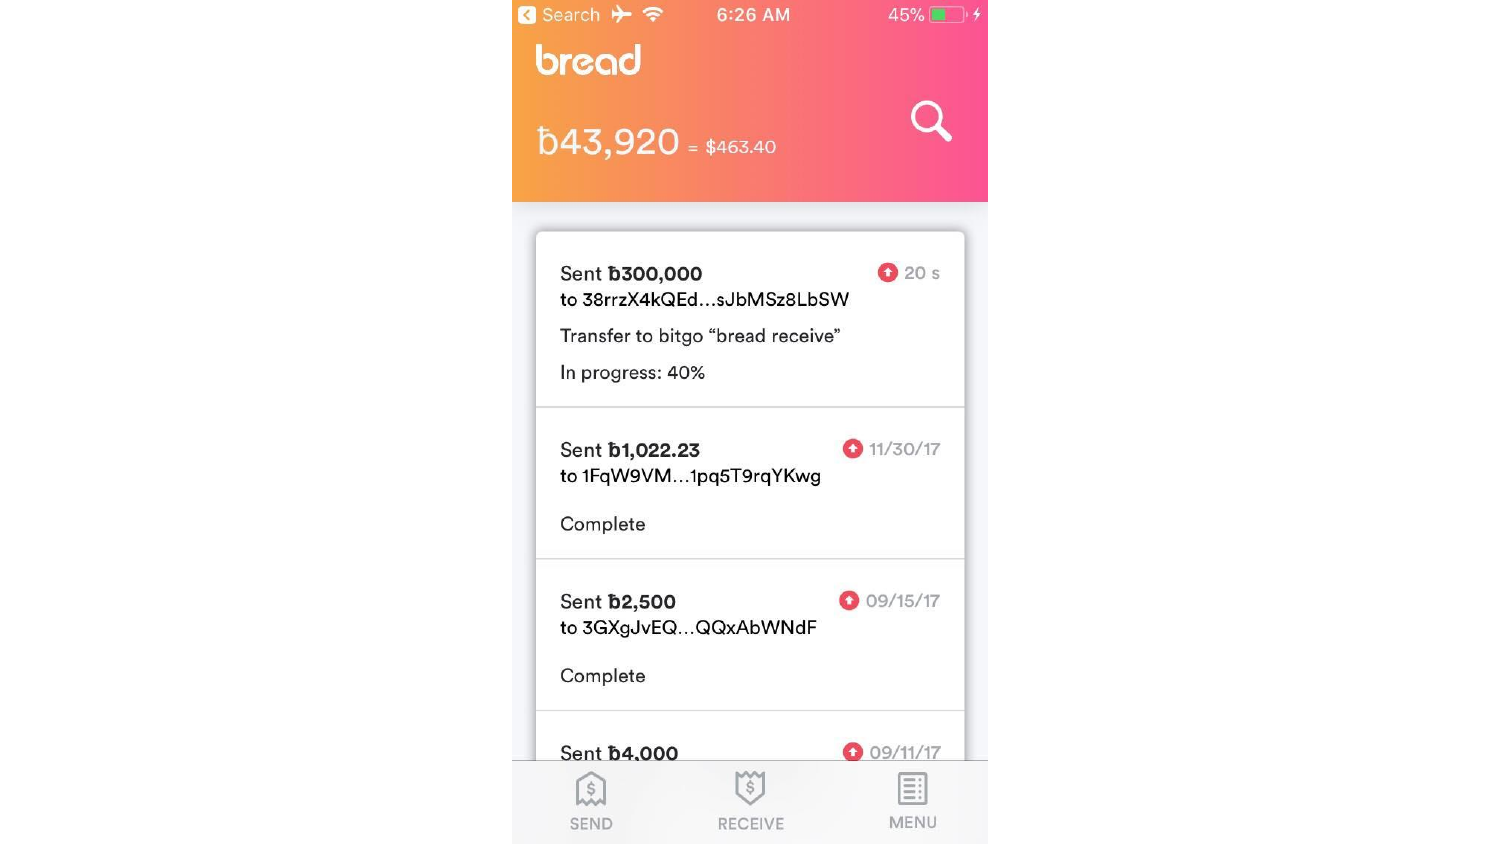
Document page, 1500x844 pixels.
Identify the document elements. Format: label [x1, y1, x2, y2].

picture [512, 0, 988, 844]
